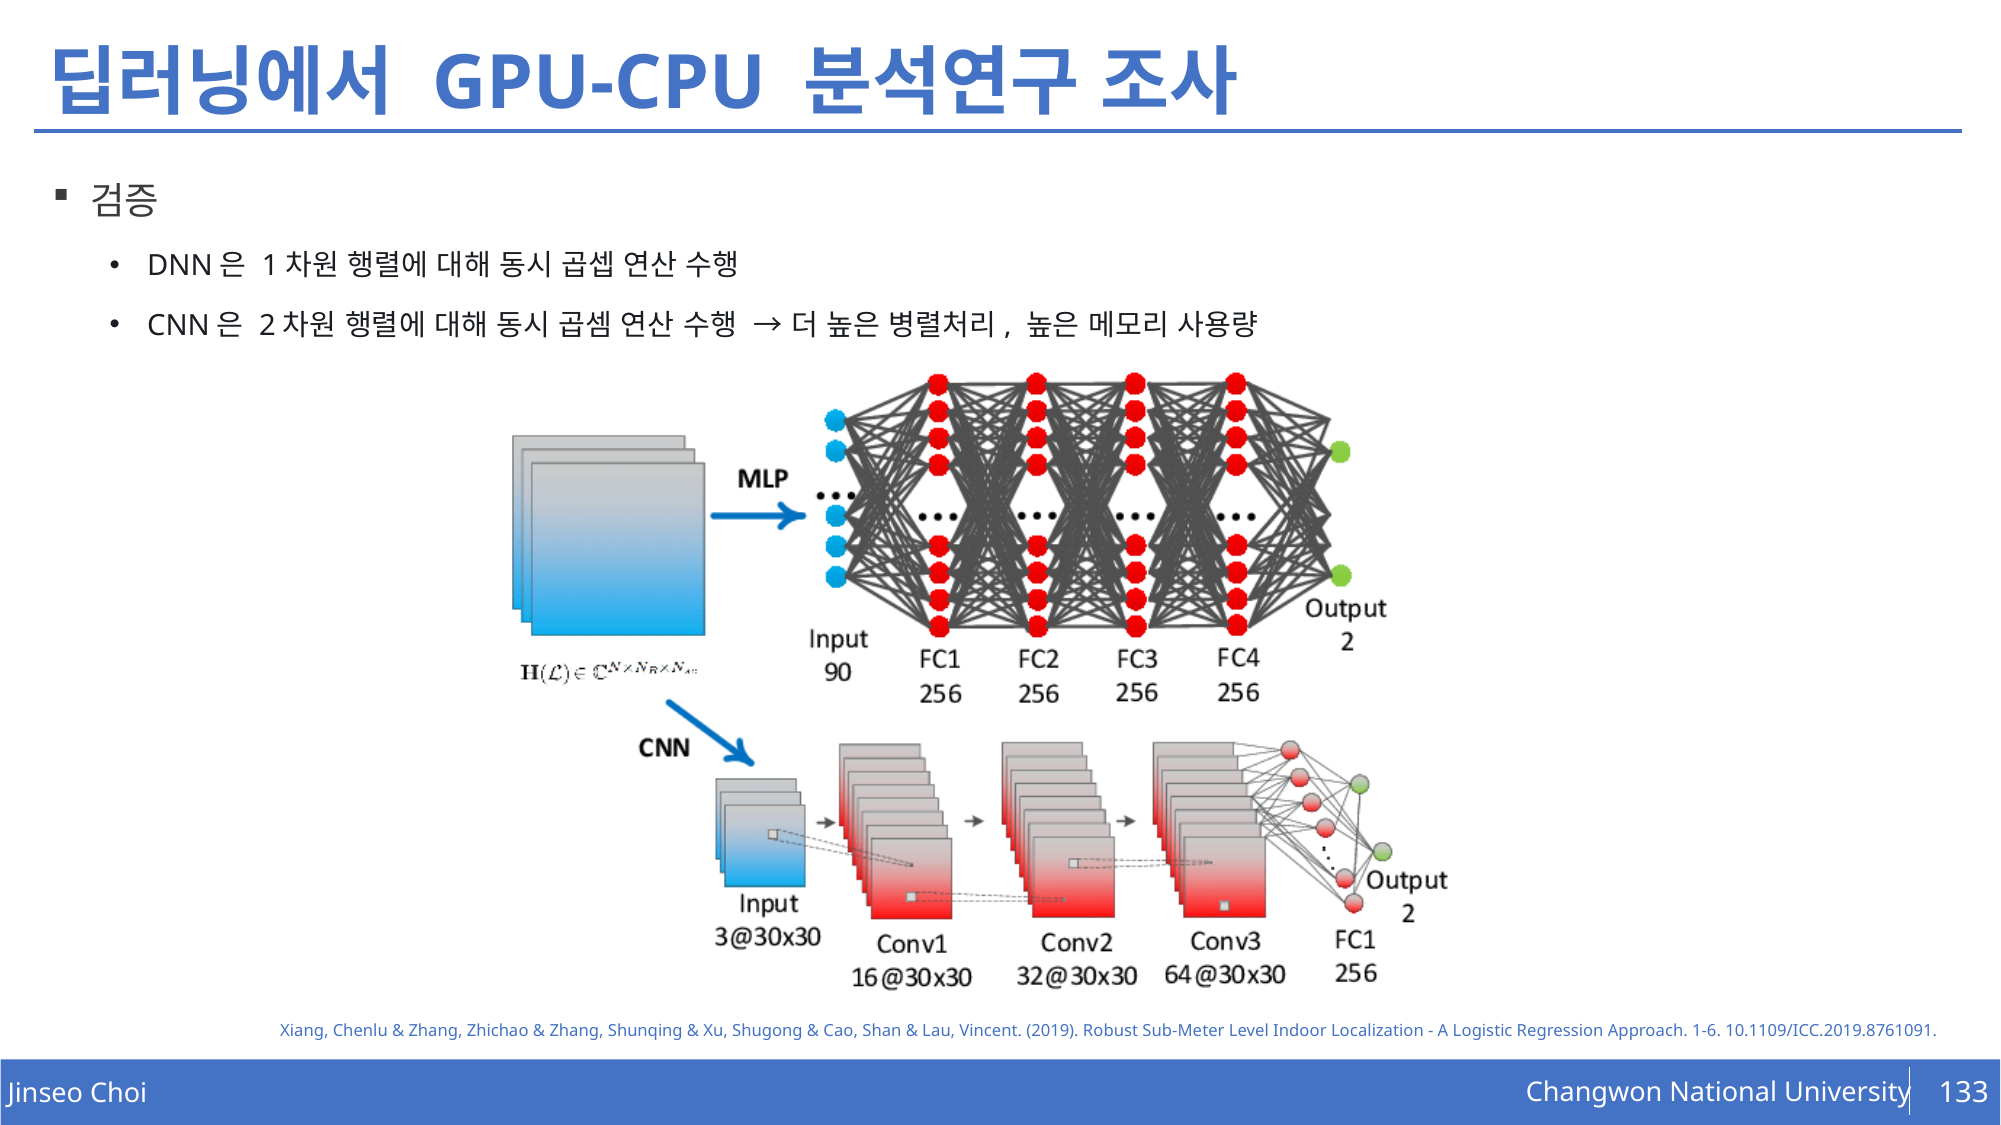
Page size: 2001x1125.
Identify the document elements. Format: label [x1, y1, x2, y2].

slide_number [1927, 1063, 2000, 1124]
text_box [265, 1011, 1960, 1047]
picture [449, 338, 1516, 1030]
list [37, 151, 1967, 996]
title [33, 27, 1963, 143]
